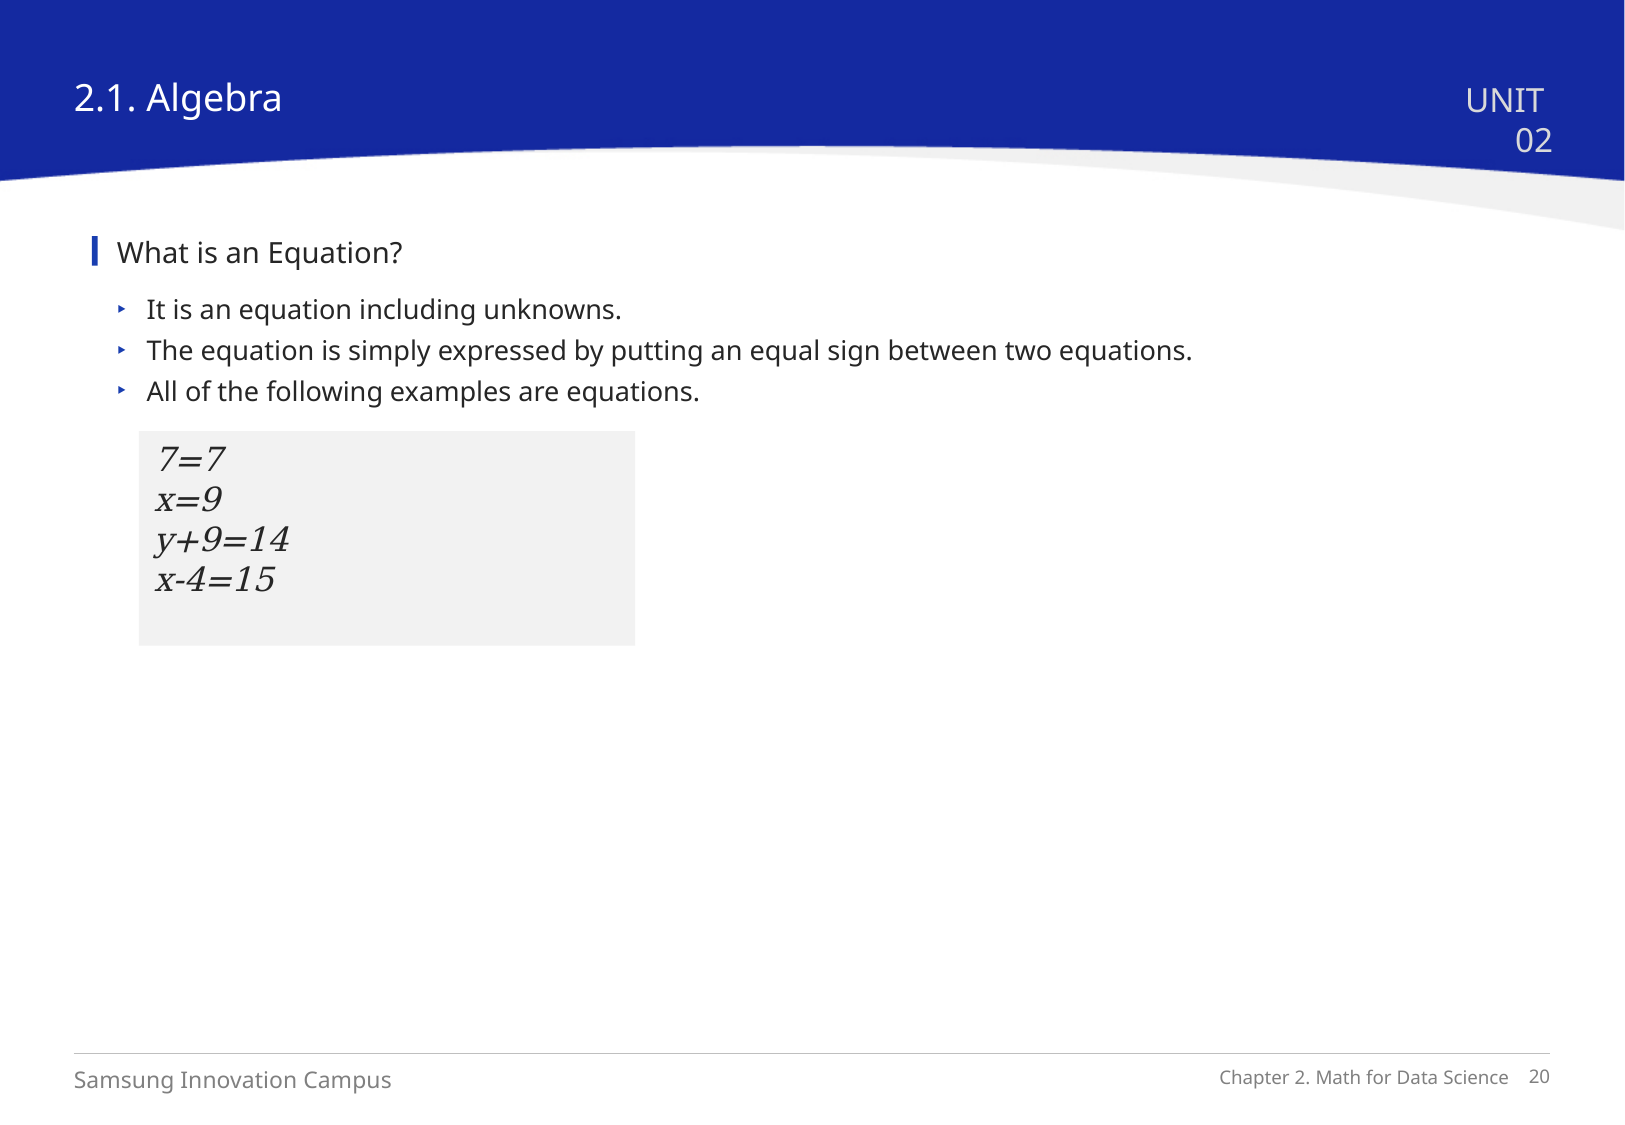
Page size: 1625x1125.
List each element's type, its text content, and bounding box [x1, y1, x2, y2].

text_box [73, 73, 1554, 120]
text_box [91, 234, 1533, 270]
text_box It is an equation including unknowns. The equation is simply expressed by putting an equal sign between two equations. All of the following examples are equations. [116, 280, 1534, 705]
picture [0, 0, 1625, 1125]
